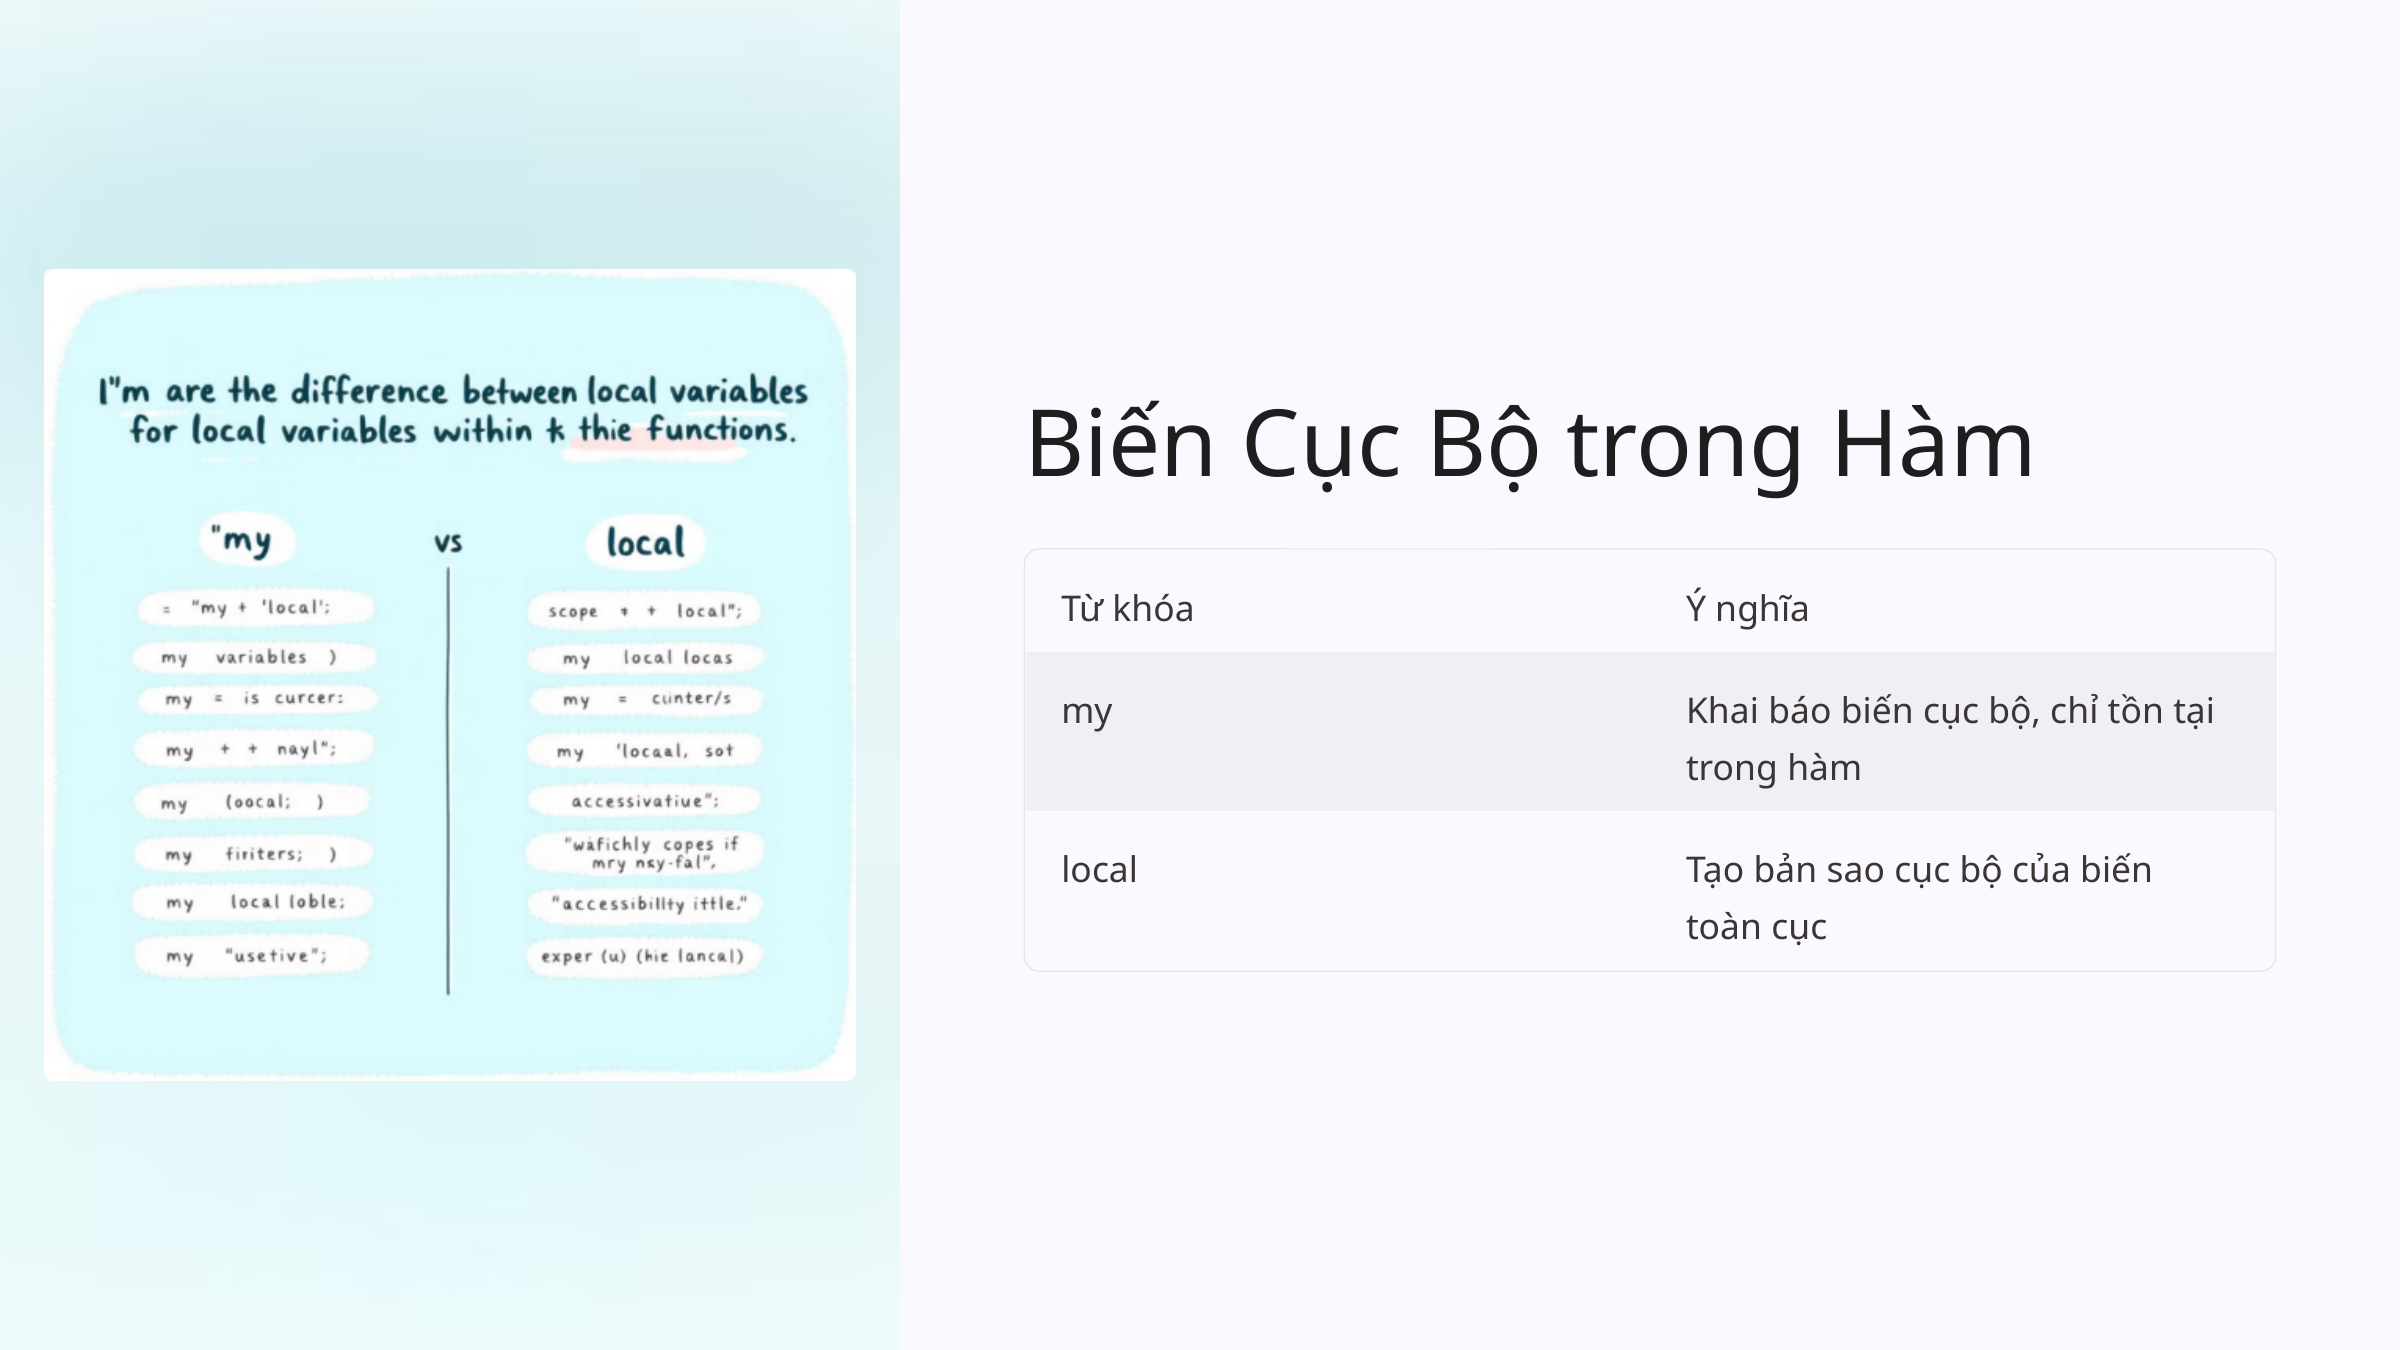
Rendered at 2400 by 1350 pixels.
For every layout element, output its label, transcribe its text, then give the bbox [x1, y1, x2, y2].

text_box local [1061, 833, 1614, 891]
text_box my [1061, 674, 1614, 732]
text_box [1025, 652, 2275, 811]
text_box Biến Cục Bộ trong Hàm [1024, 378, 2132, 496]
text_box Từ khóa [1061, 572, 1614, 630]
text_box Ý nghĩa [1686, 572, 2239, 630]
text_box [1025, 550, 2275, 652]
text_box Tạo bản sao cục bộ của biến toàn cục [1686, 833, 2239, 948]
text_box Khai báo biến cục bộ, chỉ tồn tại trong hàm [1686, 674, 2239, 789]
text_box [1025, 811, 2275, 970]
picture [0, 0, 900, 1350]
